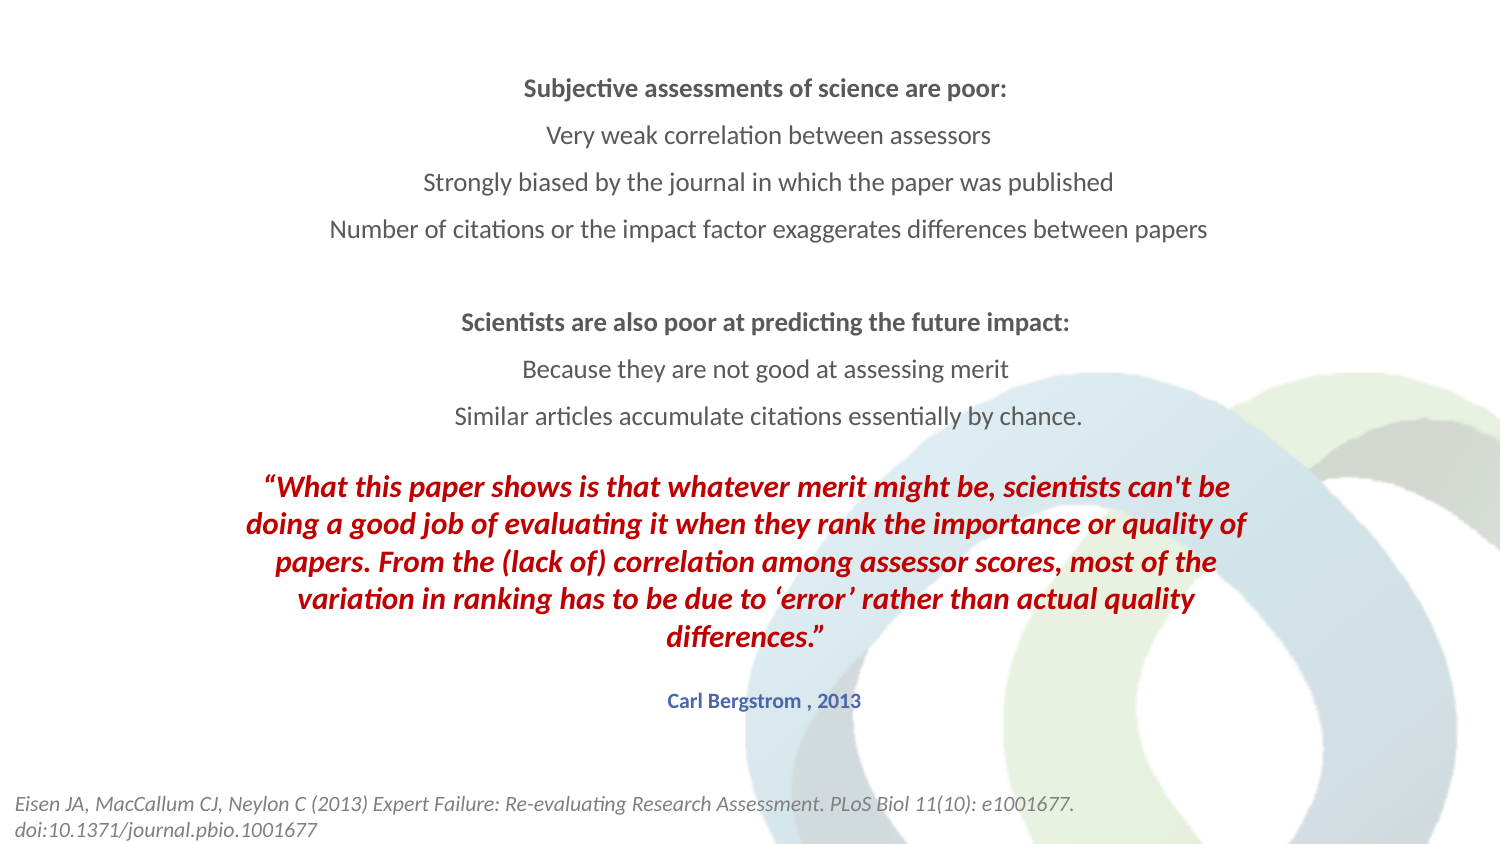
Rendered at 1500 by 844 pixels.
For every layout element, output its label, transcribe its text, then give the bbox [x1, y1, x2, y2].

text_box “What this paper shows is that whatever merit might be, scientists can't be doing a good job of evaluating it when they rank the importance or quality of papers. From the (lack of) correlation among assessor scores, most of the variation in ranking has to be due to ‘error’ rather than actual quality differences.” [240, 460, 1253, 659]
text_box Carl Bergstrom , 2013 [615, 679, 915, 747]
text_box Subjective assessments of science are poor: Very weak correlation between assessors Strongly biased by the journal in which the paper was published Number of citations or the impact factor exaggerates differences between papers Scientists are also poor at predicting the future impact: Because they are not good at assessing merit Similar articles accumulate citations essentially by chance. [240, 67, 1298, 443]
text_box Eisen JA, MacCallum CJ, Neylon C (2013) Expert Failure: Re-evaluating Research Assessment. PLoS Biol 11(10): e1001677. doi:10.1371/journal.pbio.1001677 [0, 781, 1253, 844]
picture [0, 0, 1500, 844]
